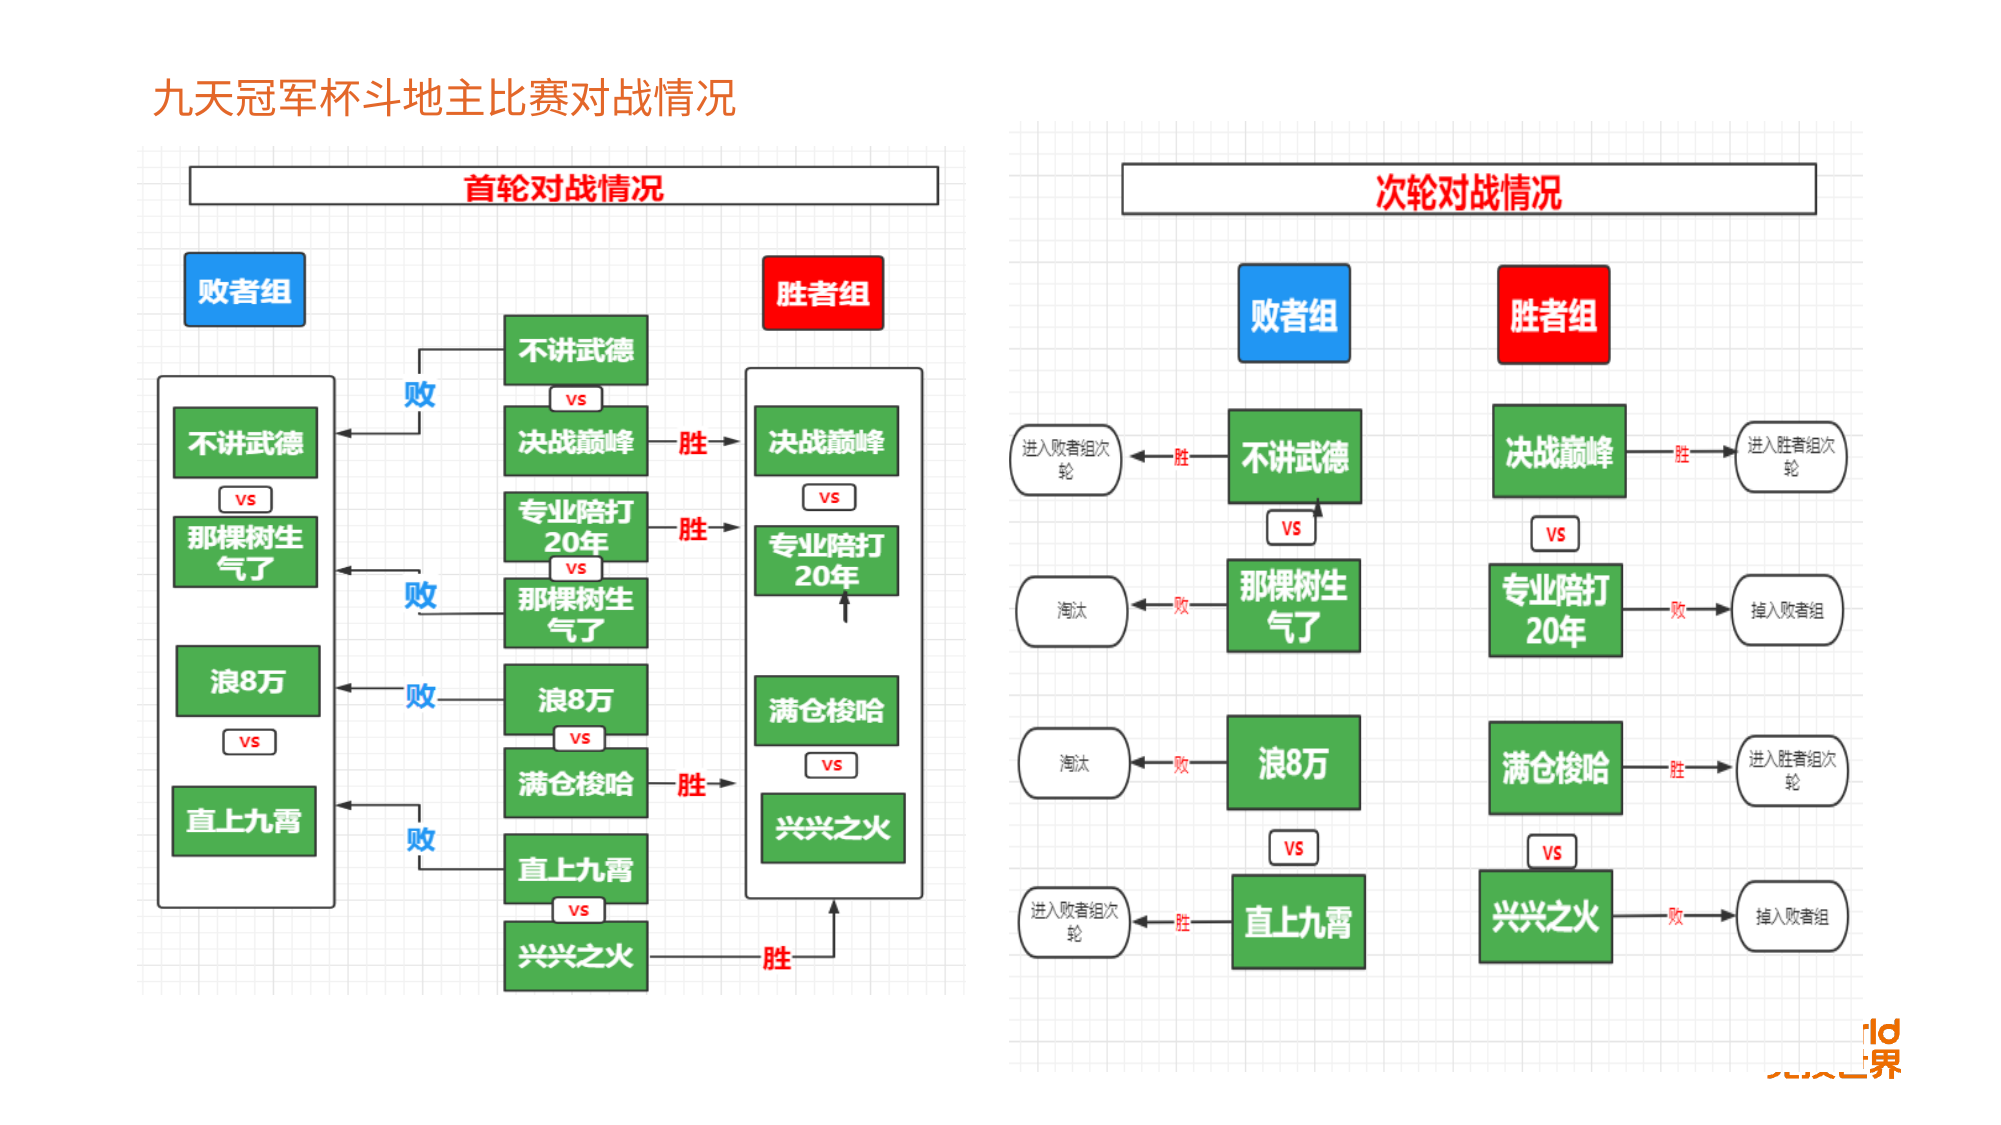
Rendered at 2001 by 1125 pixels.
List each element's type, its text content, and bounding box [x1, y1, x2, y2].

picture [1009, 121, 1901, 1079]
title 九天冠军杯斗地主比赛对战情况 [137, 64, 1402, 147]
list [137, 146, 966, 995]
